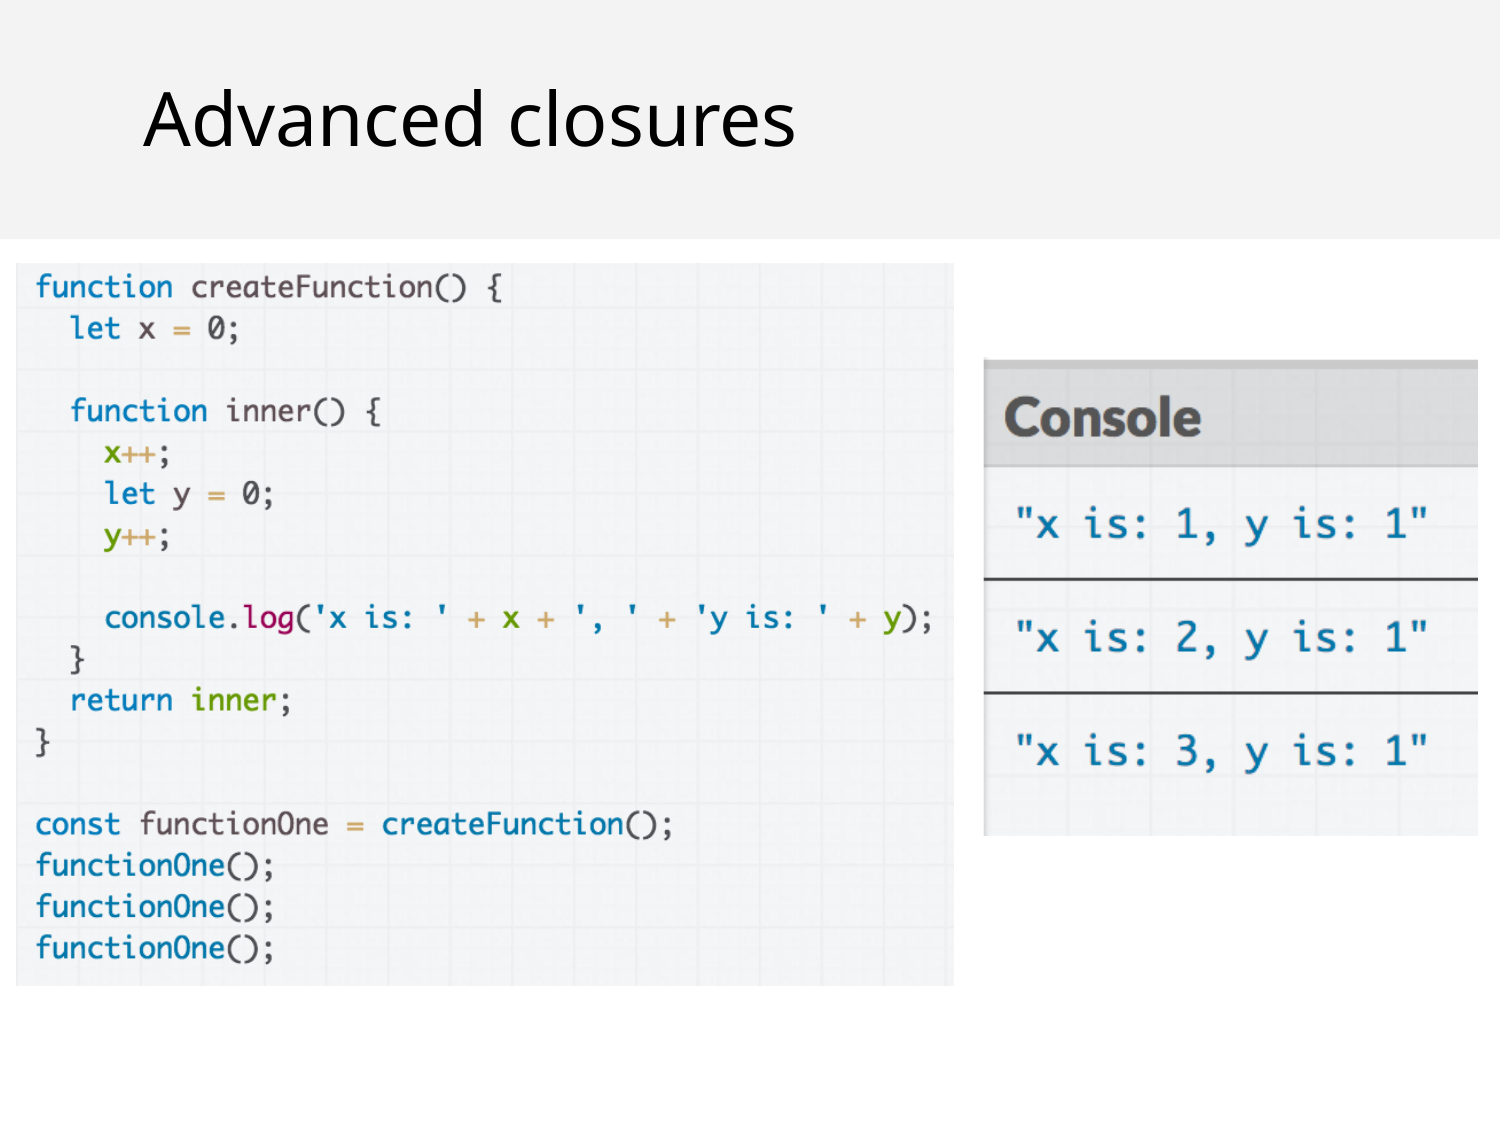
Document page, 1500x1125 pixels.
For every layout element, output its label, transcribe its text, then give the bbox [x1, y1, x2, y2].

text_box Advanced closures [128, 56, 1372, 183]
picture [981, 357, 1479, 836]
picture [16, 263, 955, 987]
